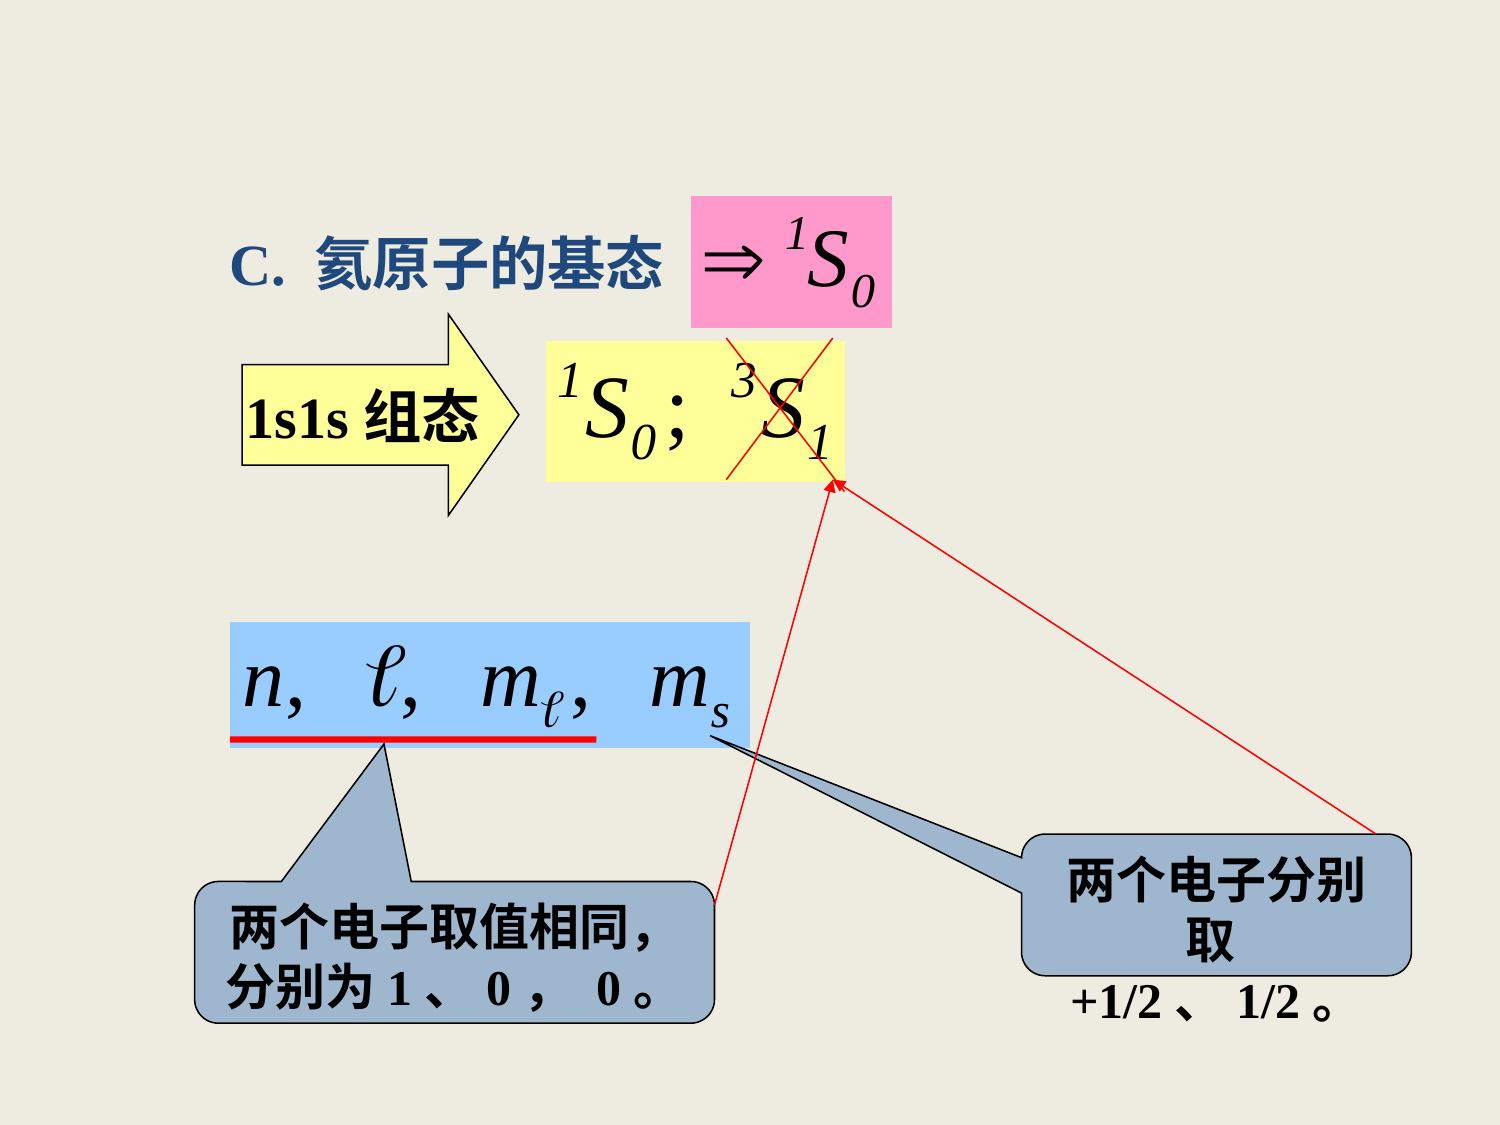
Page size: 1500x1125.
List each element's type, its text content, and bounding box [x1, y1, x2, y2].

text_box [241, 314, 710, 516]
text_box C. 氦原子的基态 [171, 220, 684, 305]
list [229, 621, 708, 739]
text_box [194, 739, 715, 1024]
text_box 两个电子分别取+1/2、1/2。 [1021, 834, 1412, 976]
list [690, 196, 892, 329]
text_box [714, 337, 1377, 906]
